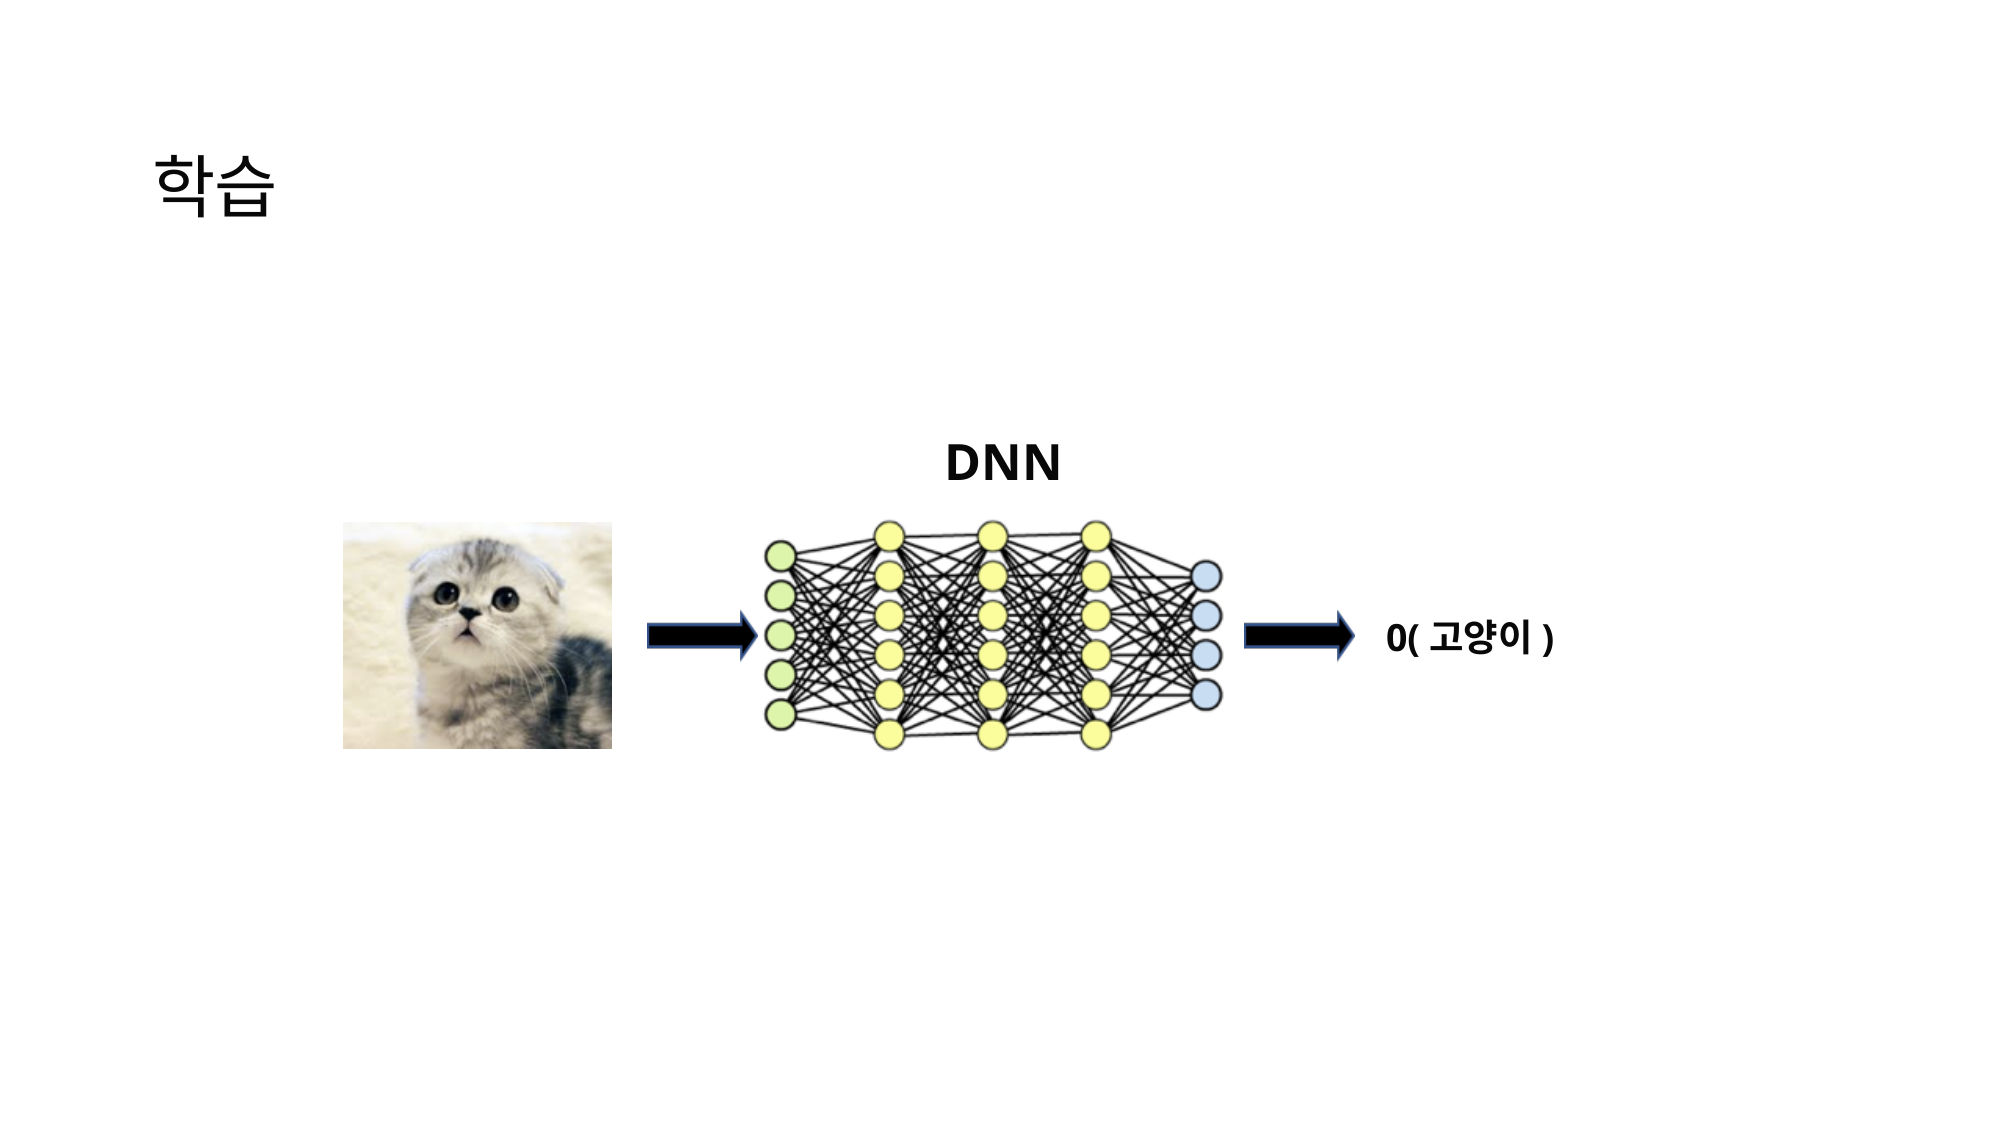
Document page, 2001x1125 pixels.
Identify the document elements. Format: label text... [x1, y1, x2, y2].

picture [1244, 609, 1355, 663]
text_box 0(고양이) [1366, 598, 1574, 698]
text_box DNN [915, 415, 1093, 513]
picture [647, 513, 1233, 758]
picture [343, 522, 612, 749]
title 학습 [137, 137, 1863, 244]
